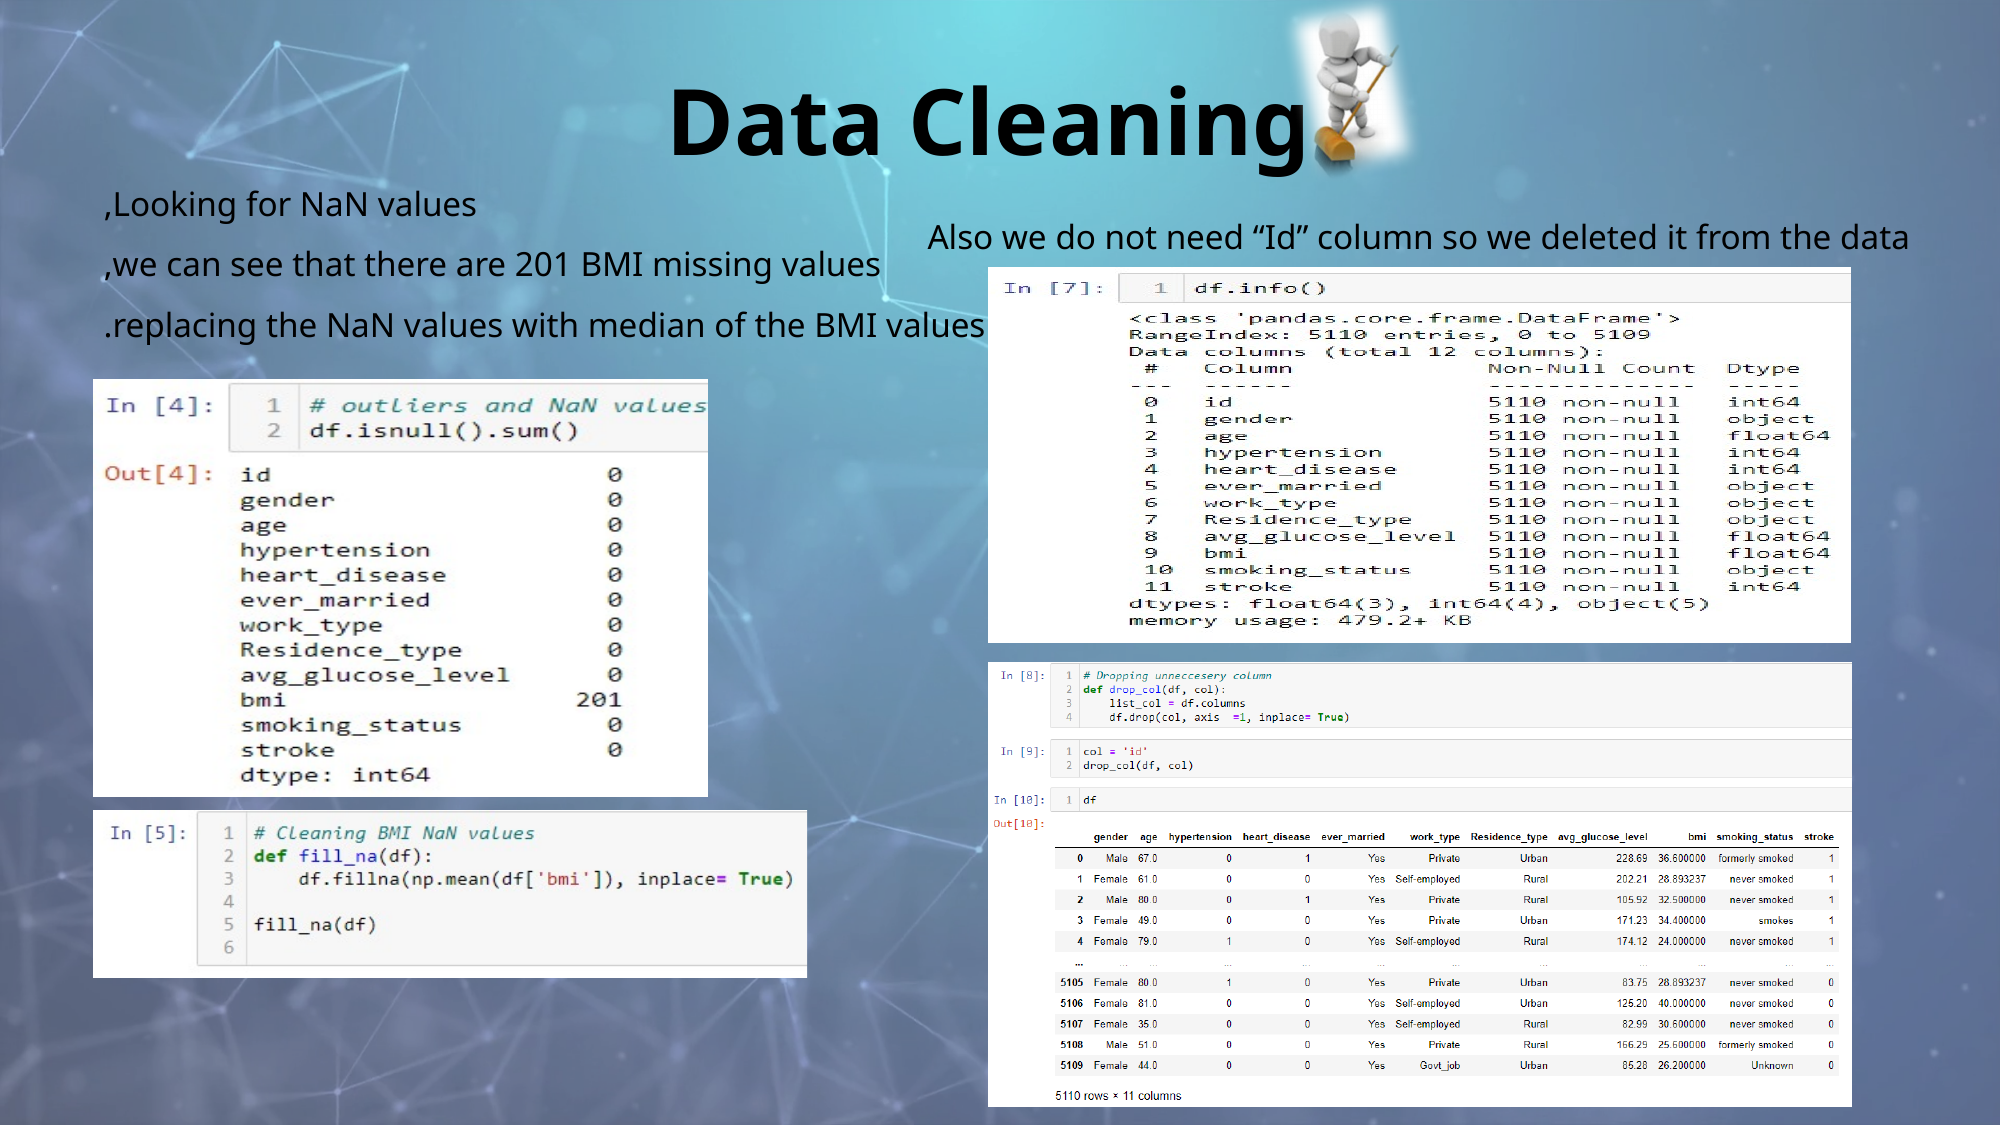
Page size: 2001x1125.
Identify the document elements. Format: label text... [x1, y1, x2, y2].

picture [93, 379, 708, 797]
text_box Data Cleaning [126, 53, 1852, 199]
picture [988, 662, 1852, 1107]
picture [93, 810, 808, 978]
list Looking for NaN values, we can see that there are 201 BMI missing values, replacing the NaN values with median of the BMI values. [79, 175, 1874, 890]
text_box Also we do not need “Id” column so we deleted it from the data [912, 208, 1927, 264]
picture [1287, 0, 1417, 182]
picture [988, 267, 1851, 643]
